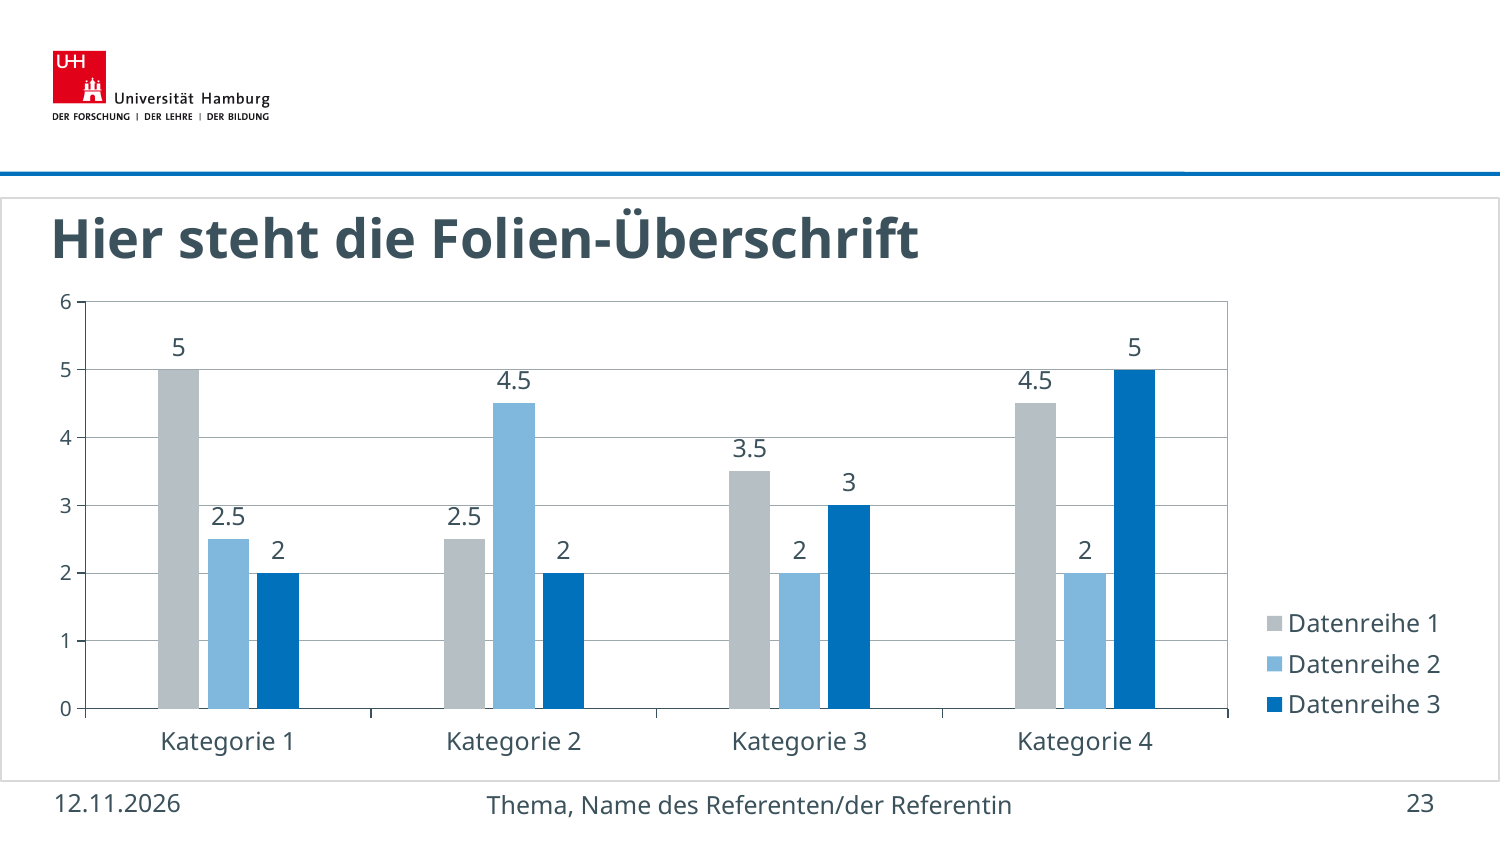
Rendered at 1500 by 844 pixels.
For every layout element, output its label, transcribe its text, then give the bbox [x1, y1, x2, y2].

picture [0, 0, 322, 147]
text_box <number> [1084, 791, 1435, 827]
text_box Thema, Name des Referenten/der Referentin [465, 791, 1034, 827]
text_box 05.06.2021 [53, 791, 404, 827]
chart [0, 197, 1500, 783]
